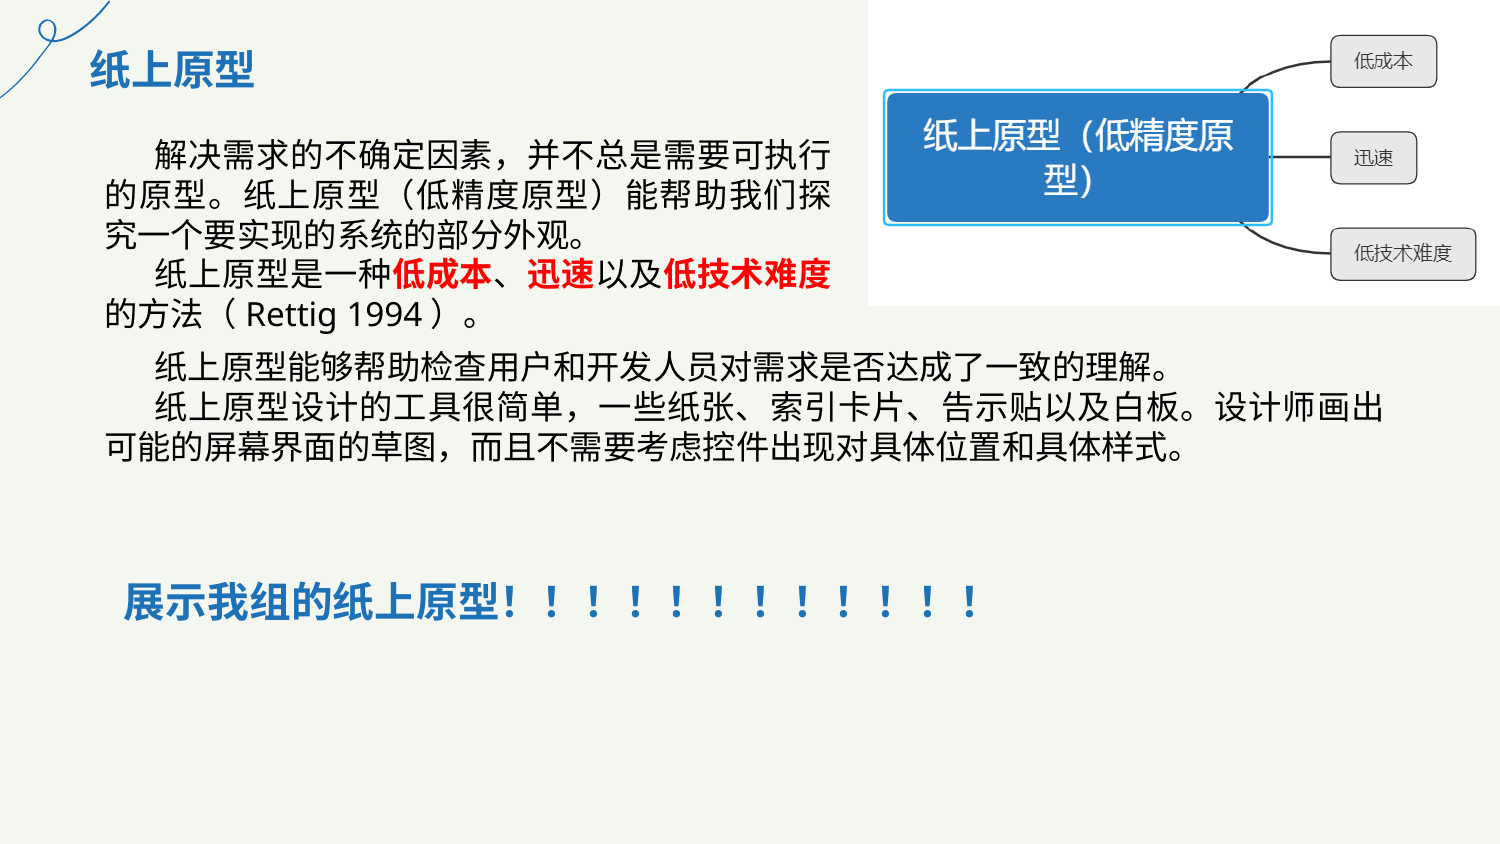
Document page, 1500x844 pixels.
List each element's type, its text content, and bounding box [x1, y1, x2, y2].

text_box 展示我组的纸上原型！！！！！！！！！！！！ [123, 575, 1436, 626]
text_box 解决需求的不确定因素，并不总是需要可执行的原型。纸上原型（低精度原型）能帮助我们探究一个要实现的系统的部分外观。 纸上原型是一种低成本、迅速以及低技术难度的方法（Rettig 1994）。 [89, 126, 847, 339]
picture [867, 0, 1500, 306]
text_box 纸上原型 [89, 43, 501, 94]
text_box 纸上原型能够帮助检查用户和开发人员对需求是否达成了一致的理解。 纸上原型设计的工具很简单，一些纸张、索引卡片、告示贴以及白板。设计师画出可能的屏幕界面的草图，而且不需要考虑控件出现对具体位置和具体样式。 [89, 339, 1399, 474]
